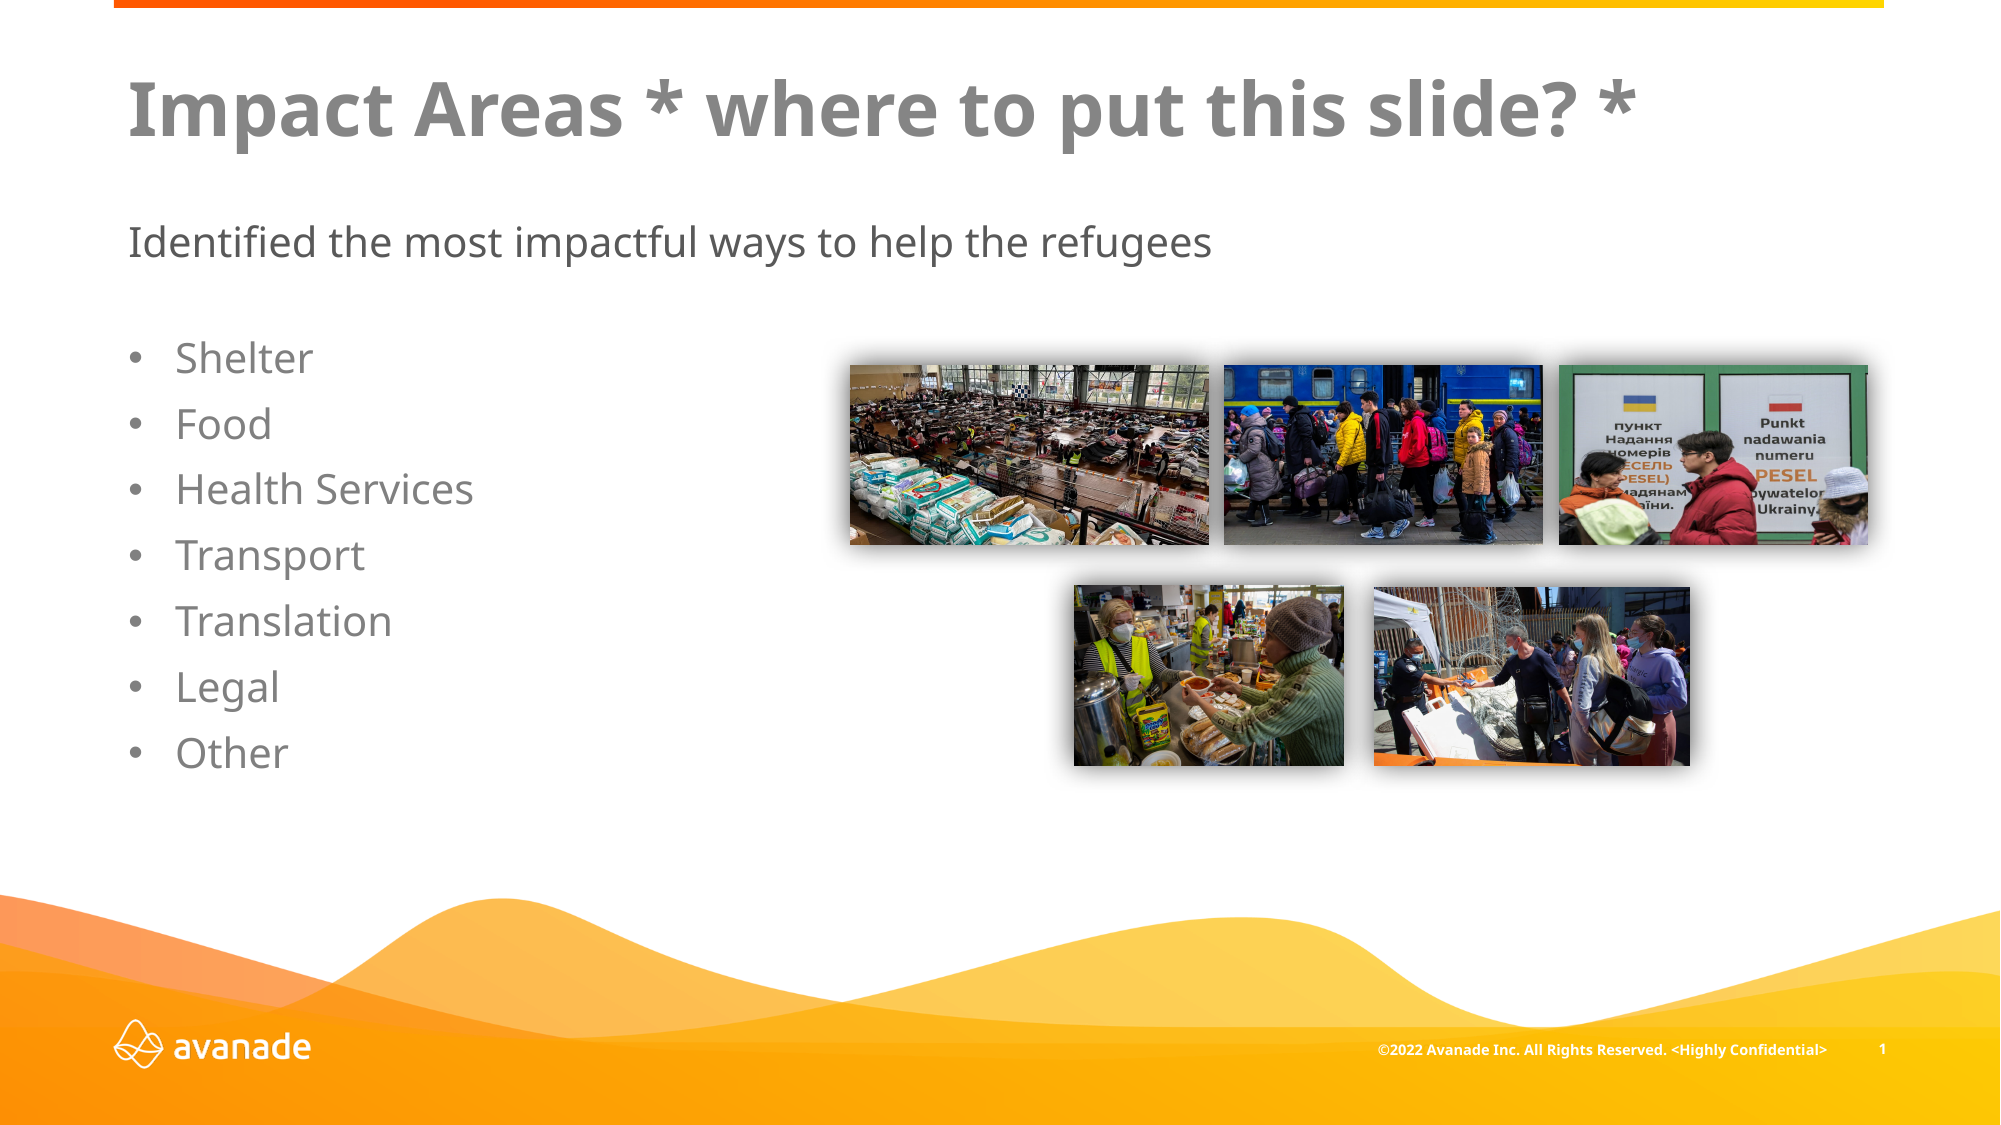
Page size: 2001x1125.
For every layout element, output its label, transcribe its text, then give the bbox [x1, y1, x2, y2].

picture [1374, 587, 1690, 766]
picture [0, 145, 2000, 1125]
picture [1074, 585, 1344, 766]
picture [1559, 365, 1868, 545]
picture [1224, 365, 1543, 545]
list Identified the most impactful ways to help the refugees Shelter Food Health Services Transport Translation Legal Other [113, 228, 1883, 880]
title Impact Areas * where to put this slide? * [113, 64, 1883, 228]
picture [850, 365, 1209, 545]
